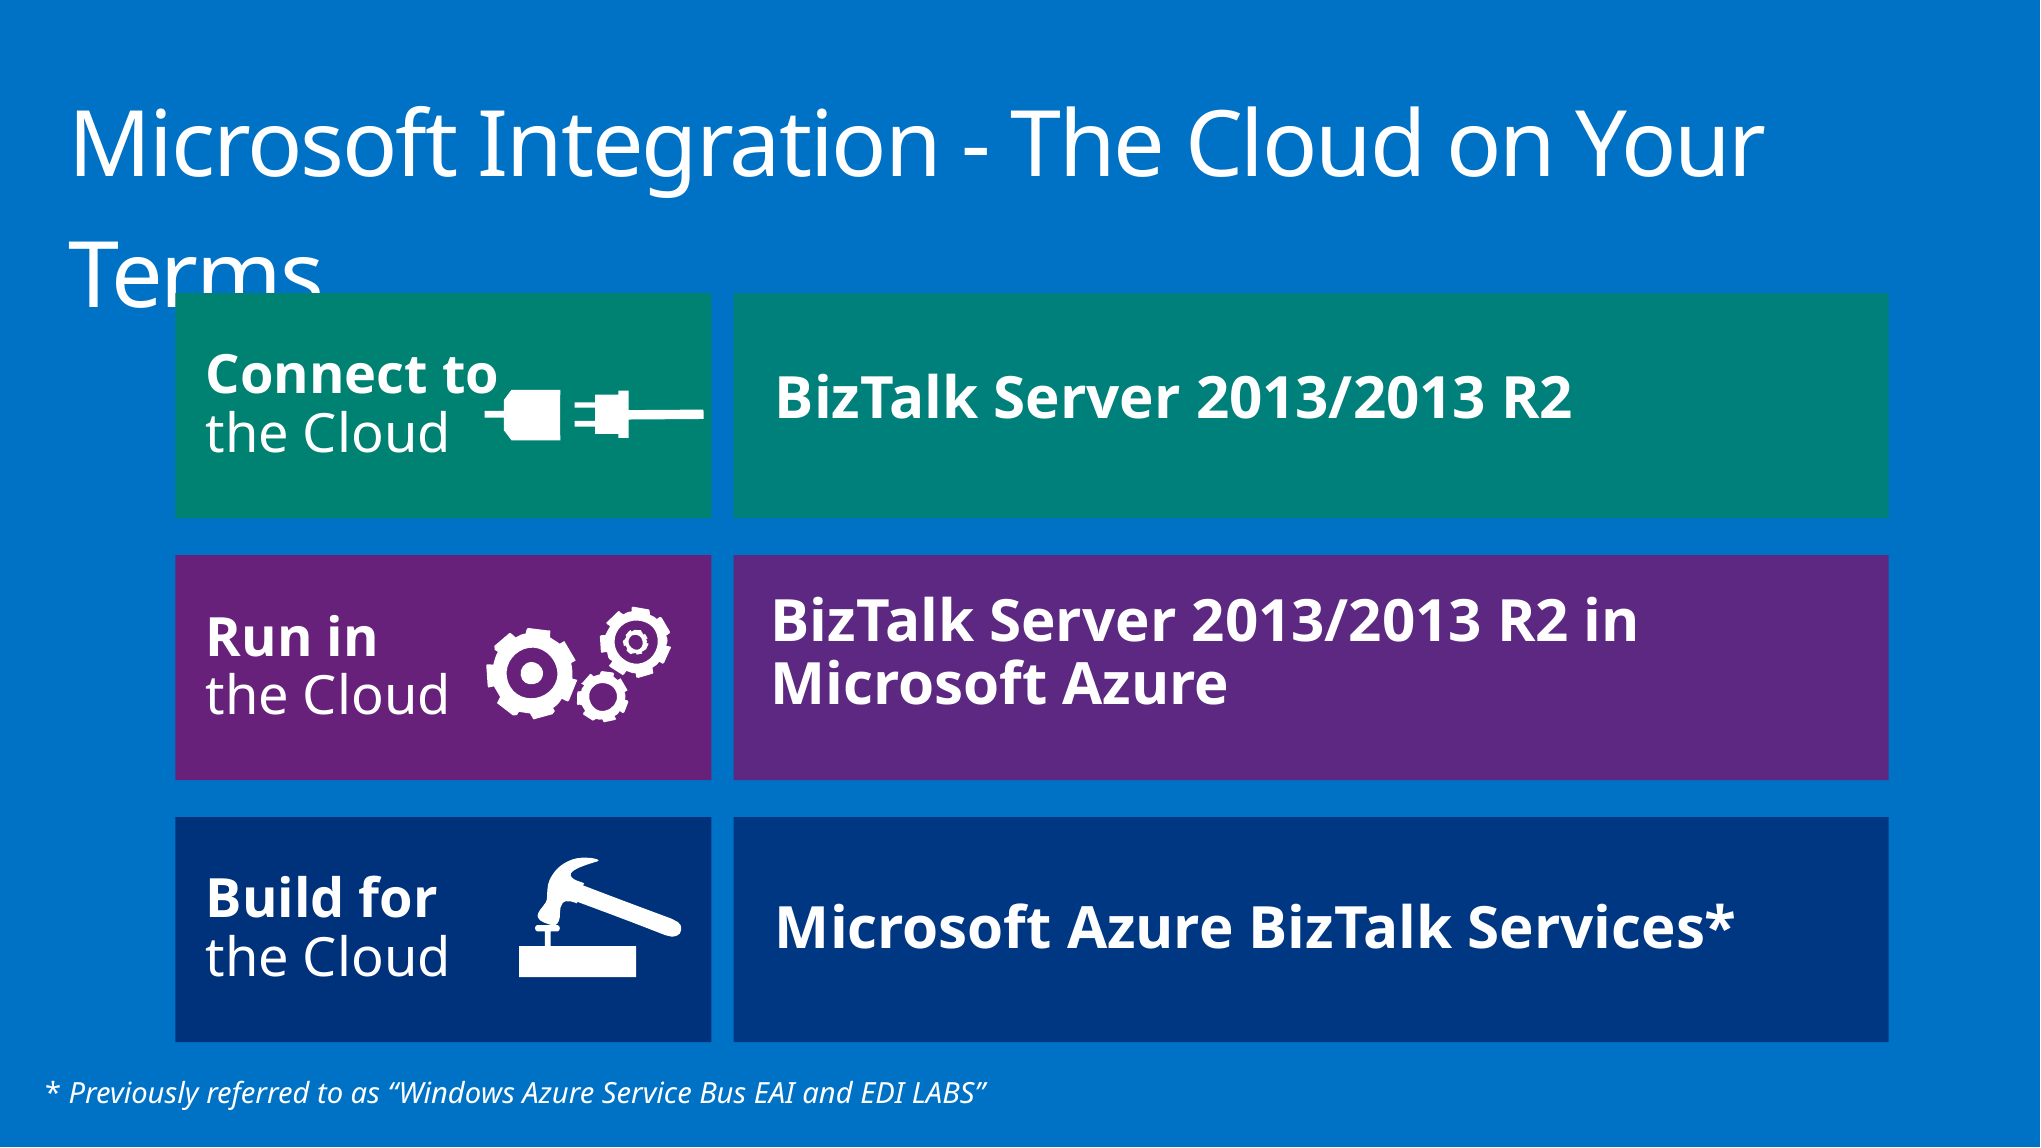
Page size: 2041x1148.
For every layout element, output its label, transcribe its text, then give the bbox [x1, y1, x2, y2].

text_box Microsoft Azure BizTalk Services* [752, 881, 1912, 978]
text_box [733, 554, 1890, 781]
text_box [175, 554, 712, 781]
title Microsoft Integration - The Cloud on Your Terms [45, 48, 1996, 199]
text_box [733, 292, 1890, 519]
text_box BizTalk Server 2013/2013 R2 in Microsoft Azure [747, 557, 1895, 752]
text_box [175, 292, 712, 519]
text_box [733, 816, 1890, 1043]
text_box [175, 816, 712, 1043]
text_box BizTalk Server 2013/2013 R2 [752, 303, 1784, 498]
text_box * Previously referred to as “Windows Azure Service Bus EAI and EDI LABS” [15, 1054, 1016, 1148]
